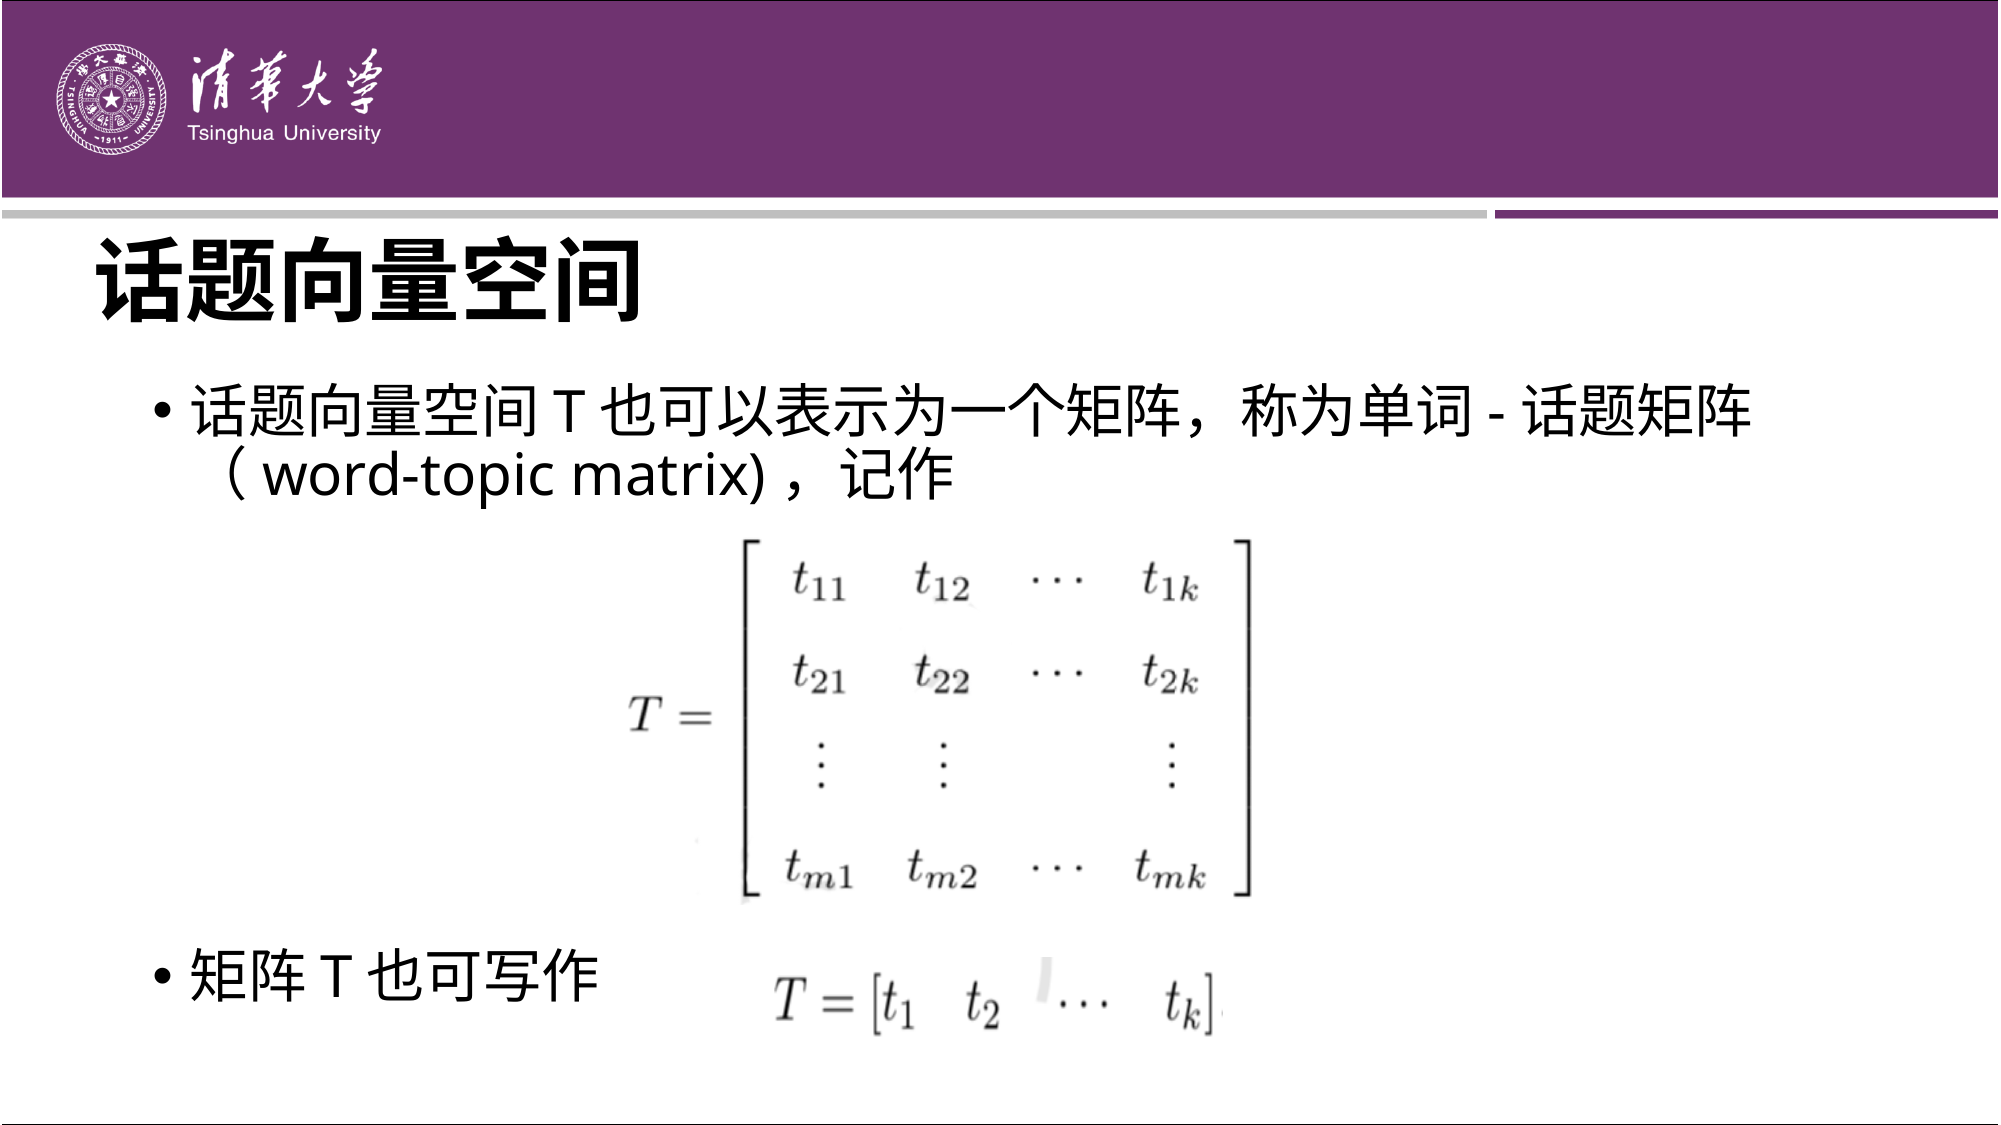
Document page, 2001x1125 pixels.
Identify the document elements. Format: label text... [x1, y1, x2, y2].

picture [2, 0, 1998, 1125]
list 话题向量空间T也可以表示为一个矩阵，称为单词-话题矩阵（word-topic matrix)，记作 矩阵T也可写作 [137, 374, 1863, 1089]
title 话题向量空间 [78, 176, 666, 394]
